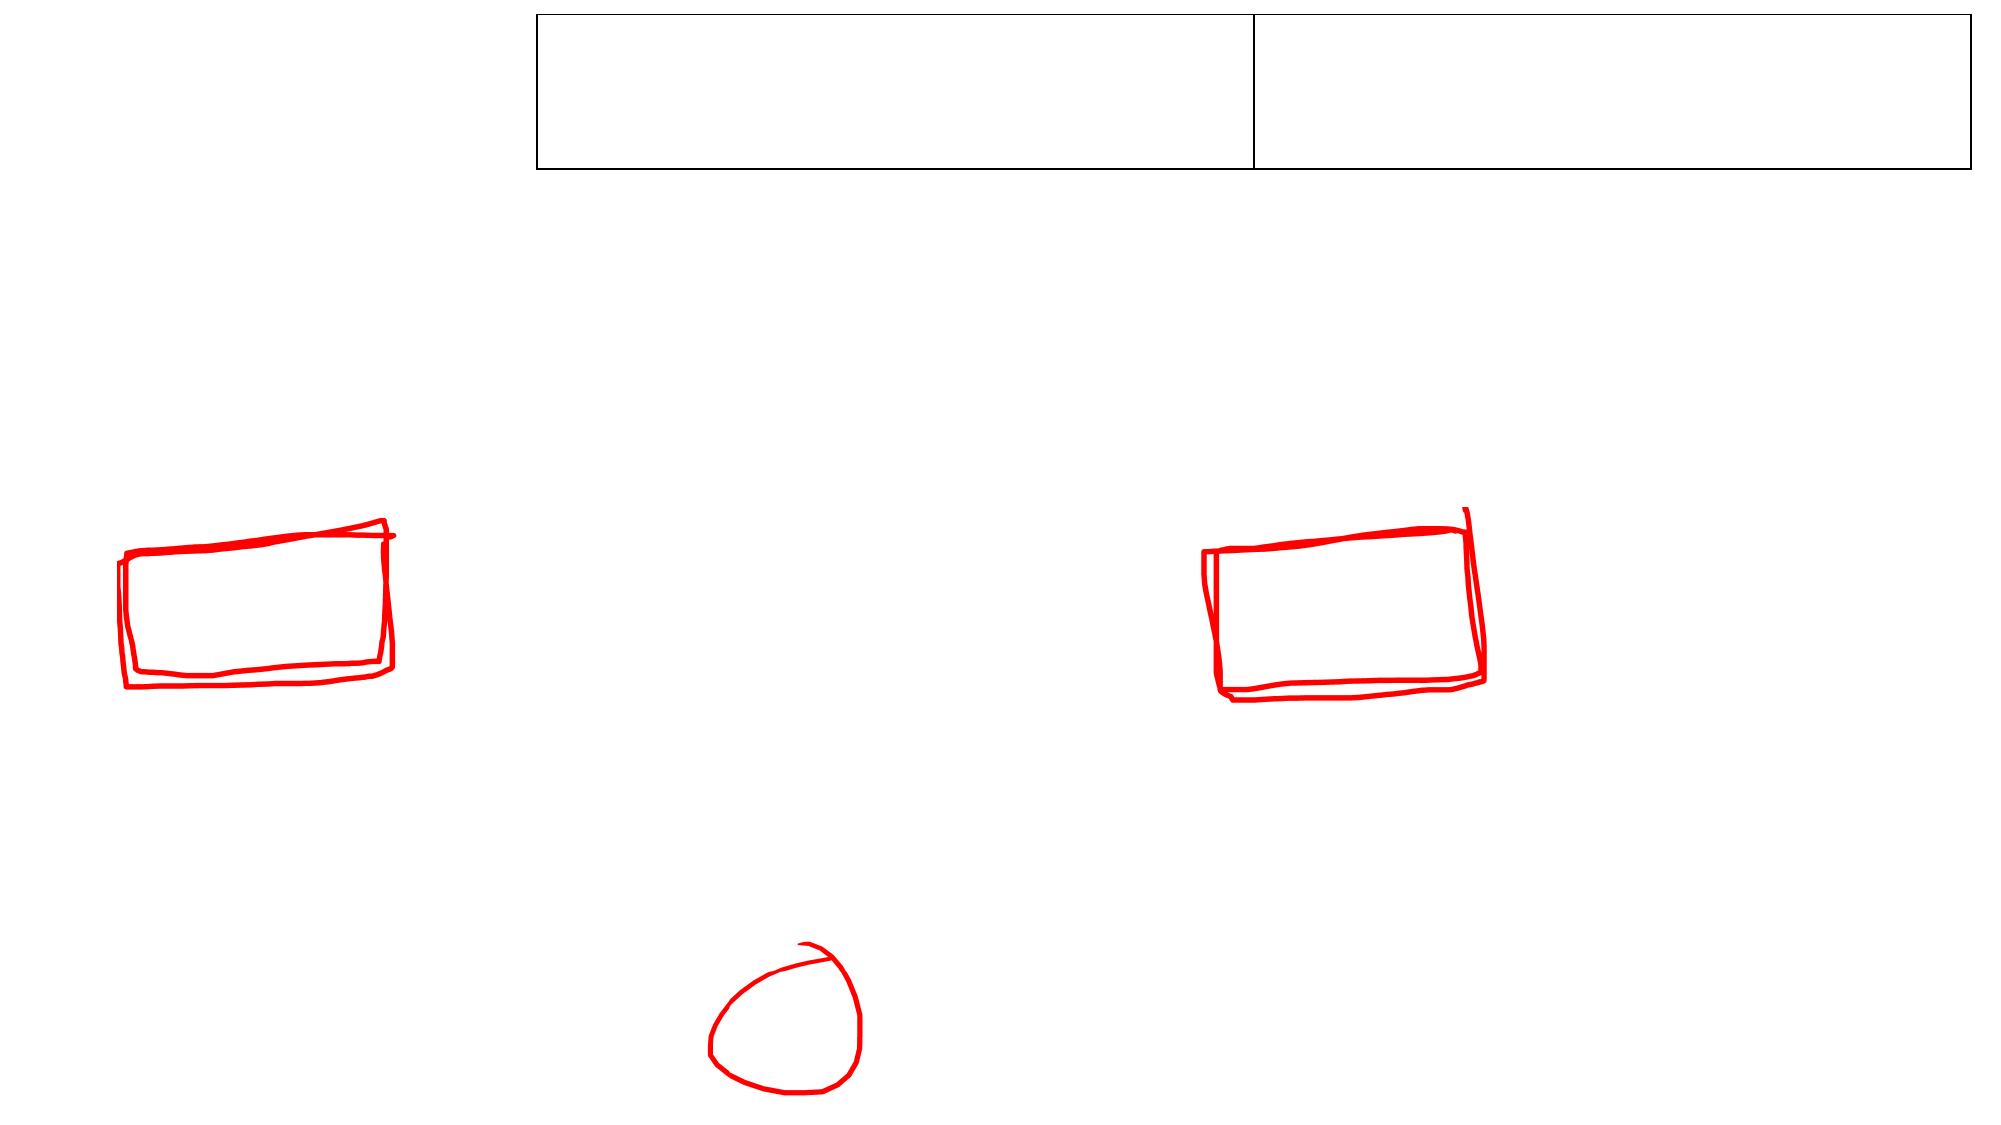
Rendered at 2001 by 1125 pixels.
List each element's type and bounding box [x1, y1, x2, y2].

picture [117, 507, 1495, 1104]
